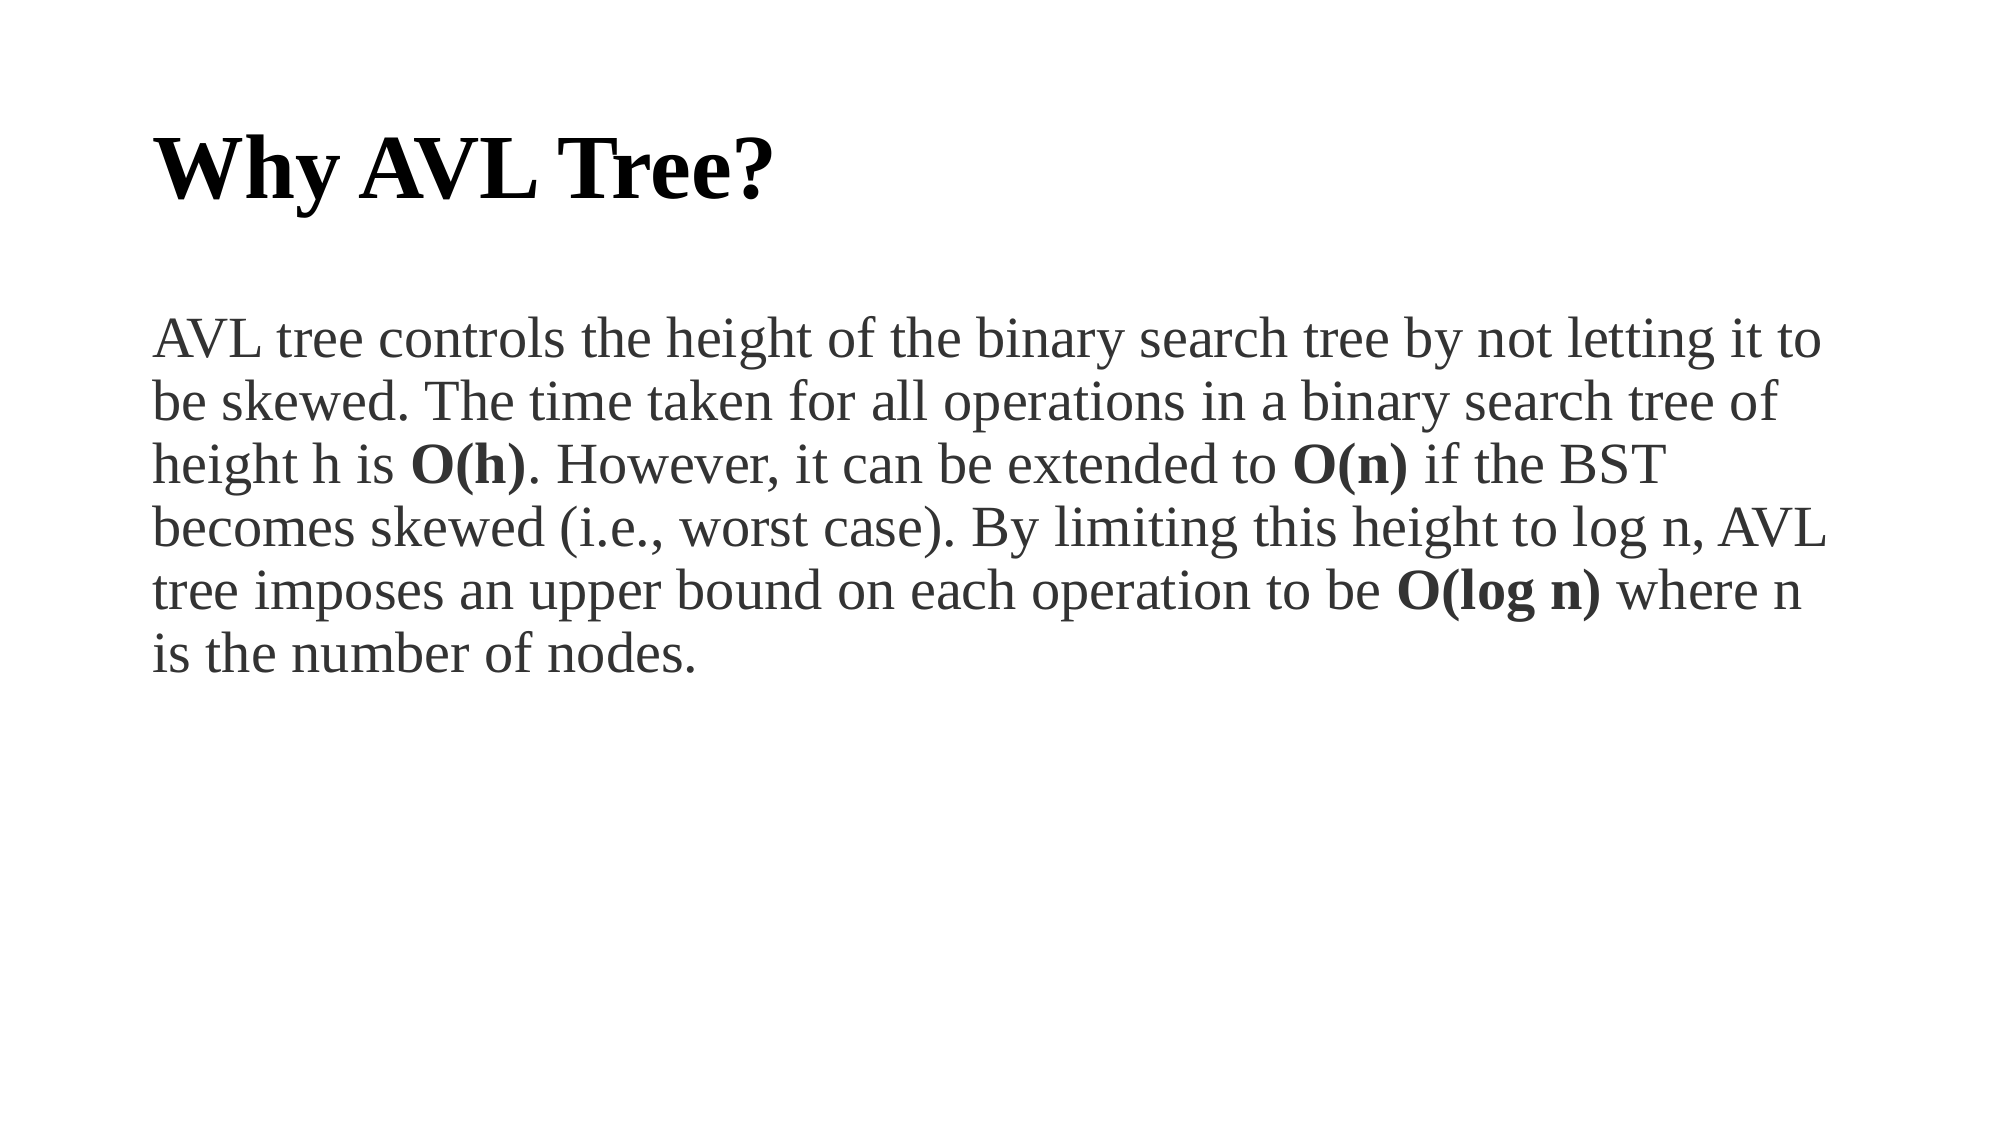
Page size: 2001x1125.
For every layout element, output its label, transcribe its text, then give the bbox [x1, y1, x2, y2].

title Why AVL Tree? [137, 59, 1863, 278]
list AVL tree controls the height of the binary search tree by not letting it to be skewed. The time taken for all operations in a binary search tree of height h is O(h). However, it can be extended to O(n) if the BST becomes skewed (i.e., worst case). By limiting this height to log n, AVL tree imposes an upper bound on each operation to be O(log n) where n is the number of nodes. [137, 299, 1863, 1014]
